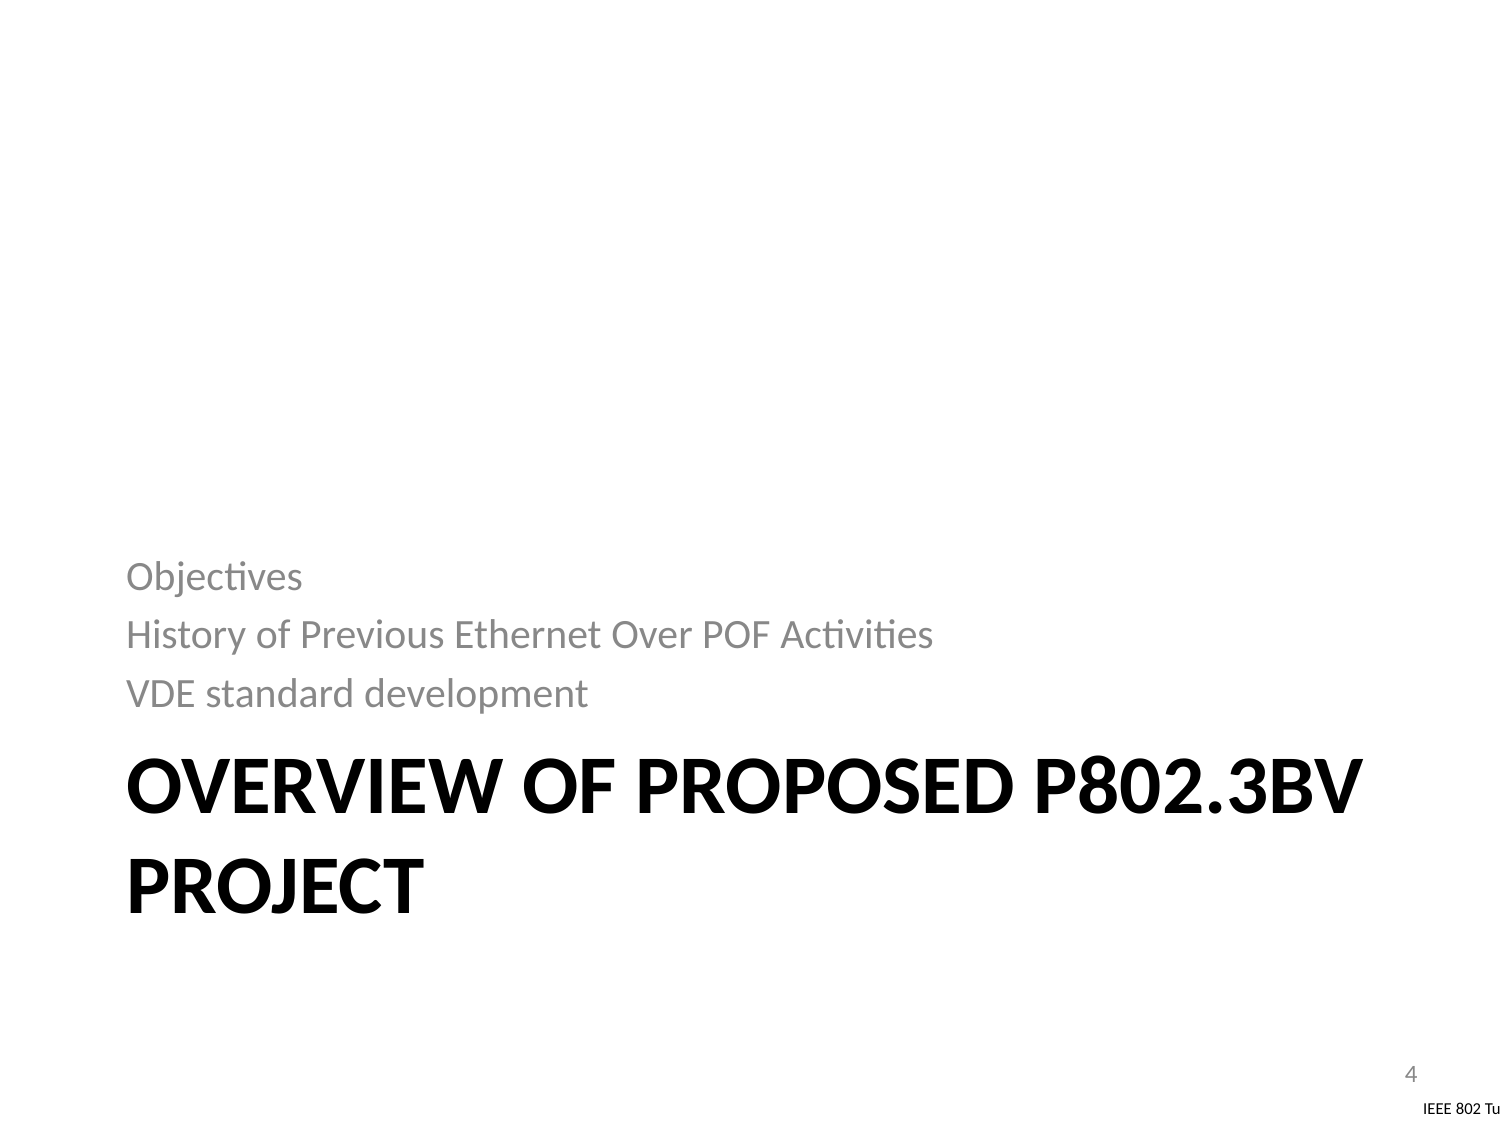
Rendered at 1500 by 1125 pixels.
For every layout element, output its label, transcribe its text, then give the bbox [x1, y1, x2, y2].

title Overview of proposed p802.3bv project [117, 724, 1394, 947]
slide_number 4 [1074, 1050, 1426, 1096]
list Objectives History of Previous Ethernet Over POF Activities VDE standard development [117, 476, 1394, 724]
